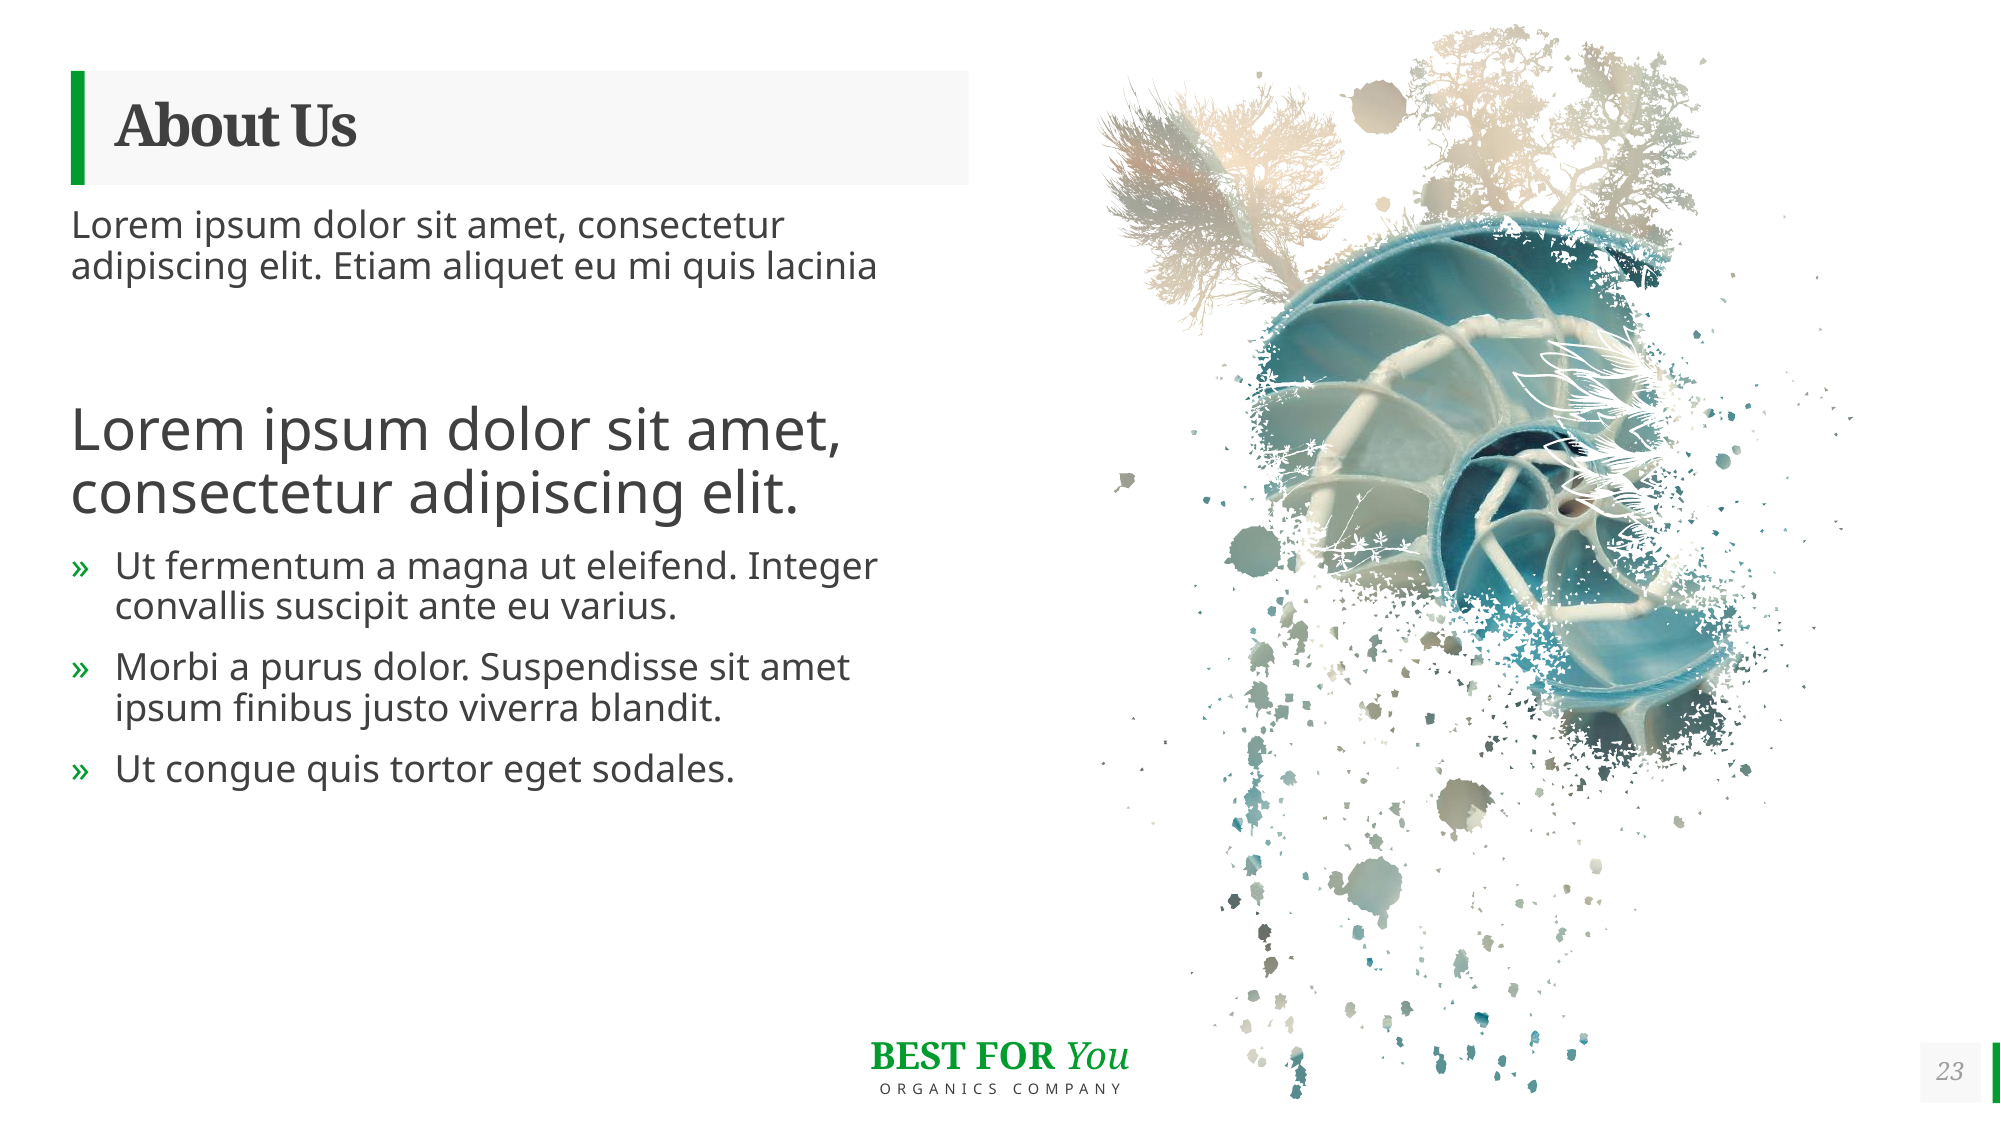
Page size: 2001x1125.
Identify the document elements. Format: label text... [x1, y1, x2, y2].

slide_number 23 [1920, 1042, 1982, 1103]
picture [1096, 23, 1854, 1100]
title About Us [84, 70, 969, 185]
list Lorem ipsum dolor sit amet, consectetur adipiscing elit. Ut fermentum a magna ut eleifend. Integer convallis suscipit ante eu varius. Morbi a purus dolor. Suspendisse sit amet ipsum finibus justo viverra blandit. Ut congue quis tortor eget sodales. [70, 399, 969, 1004]
list Lorem ipsum dolor sit amet, consectetur adipiscing elit. Etiam aliquet eu mi quis lacinia [70, 206, 969, 248]
